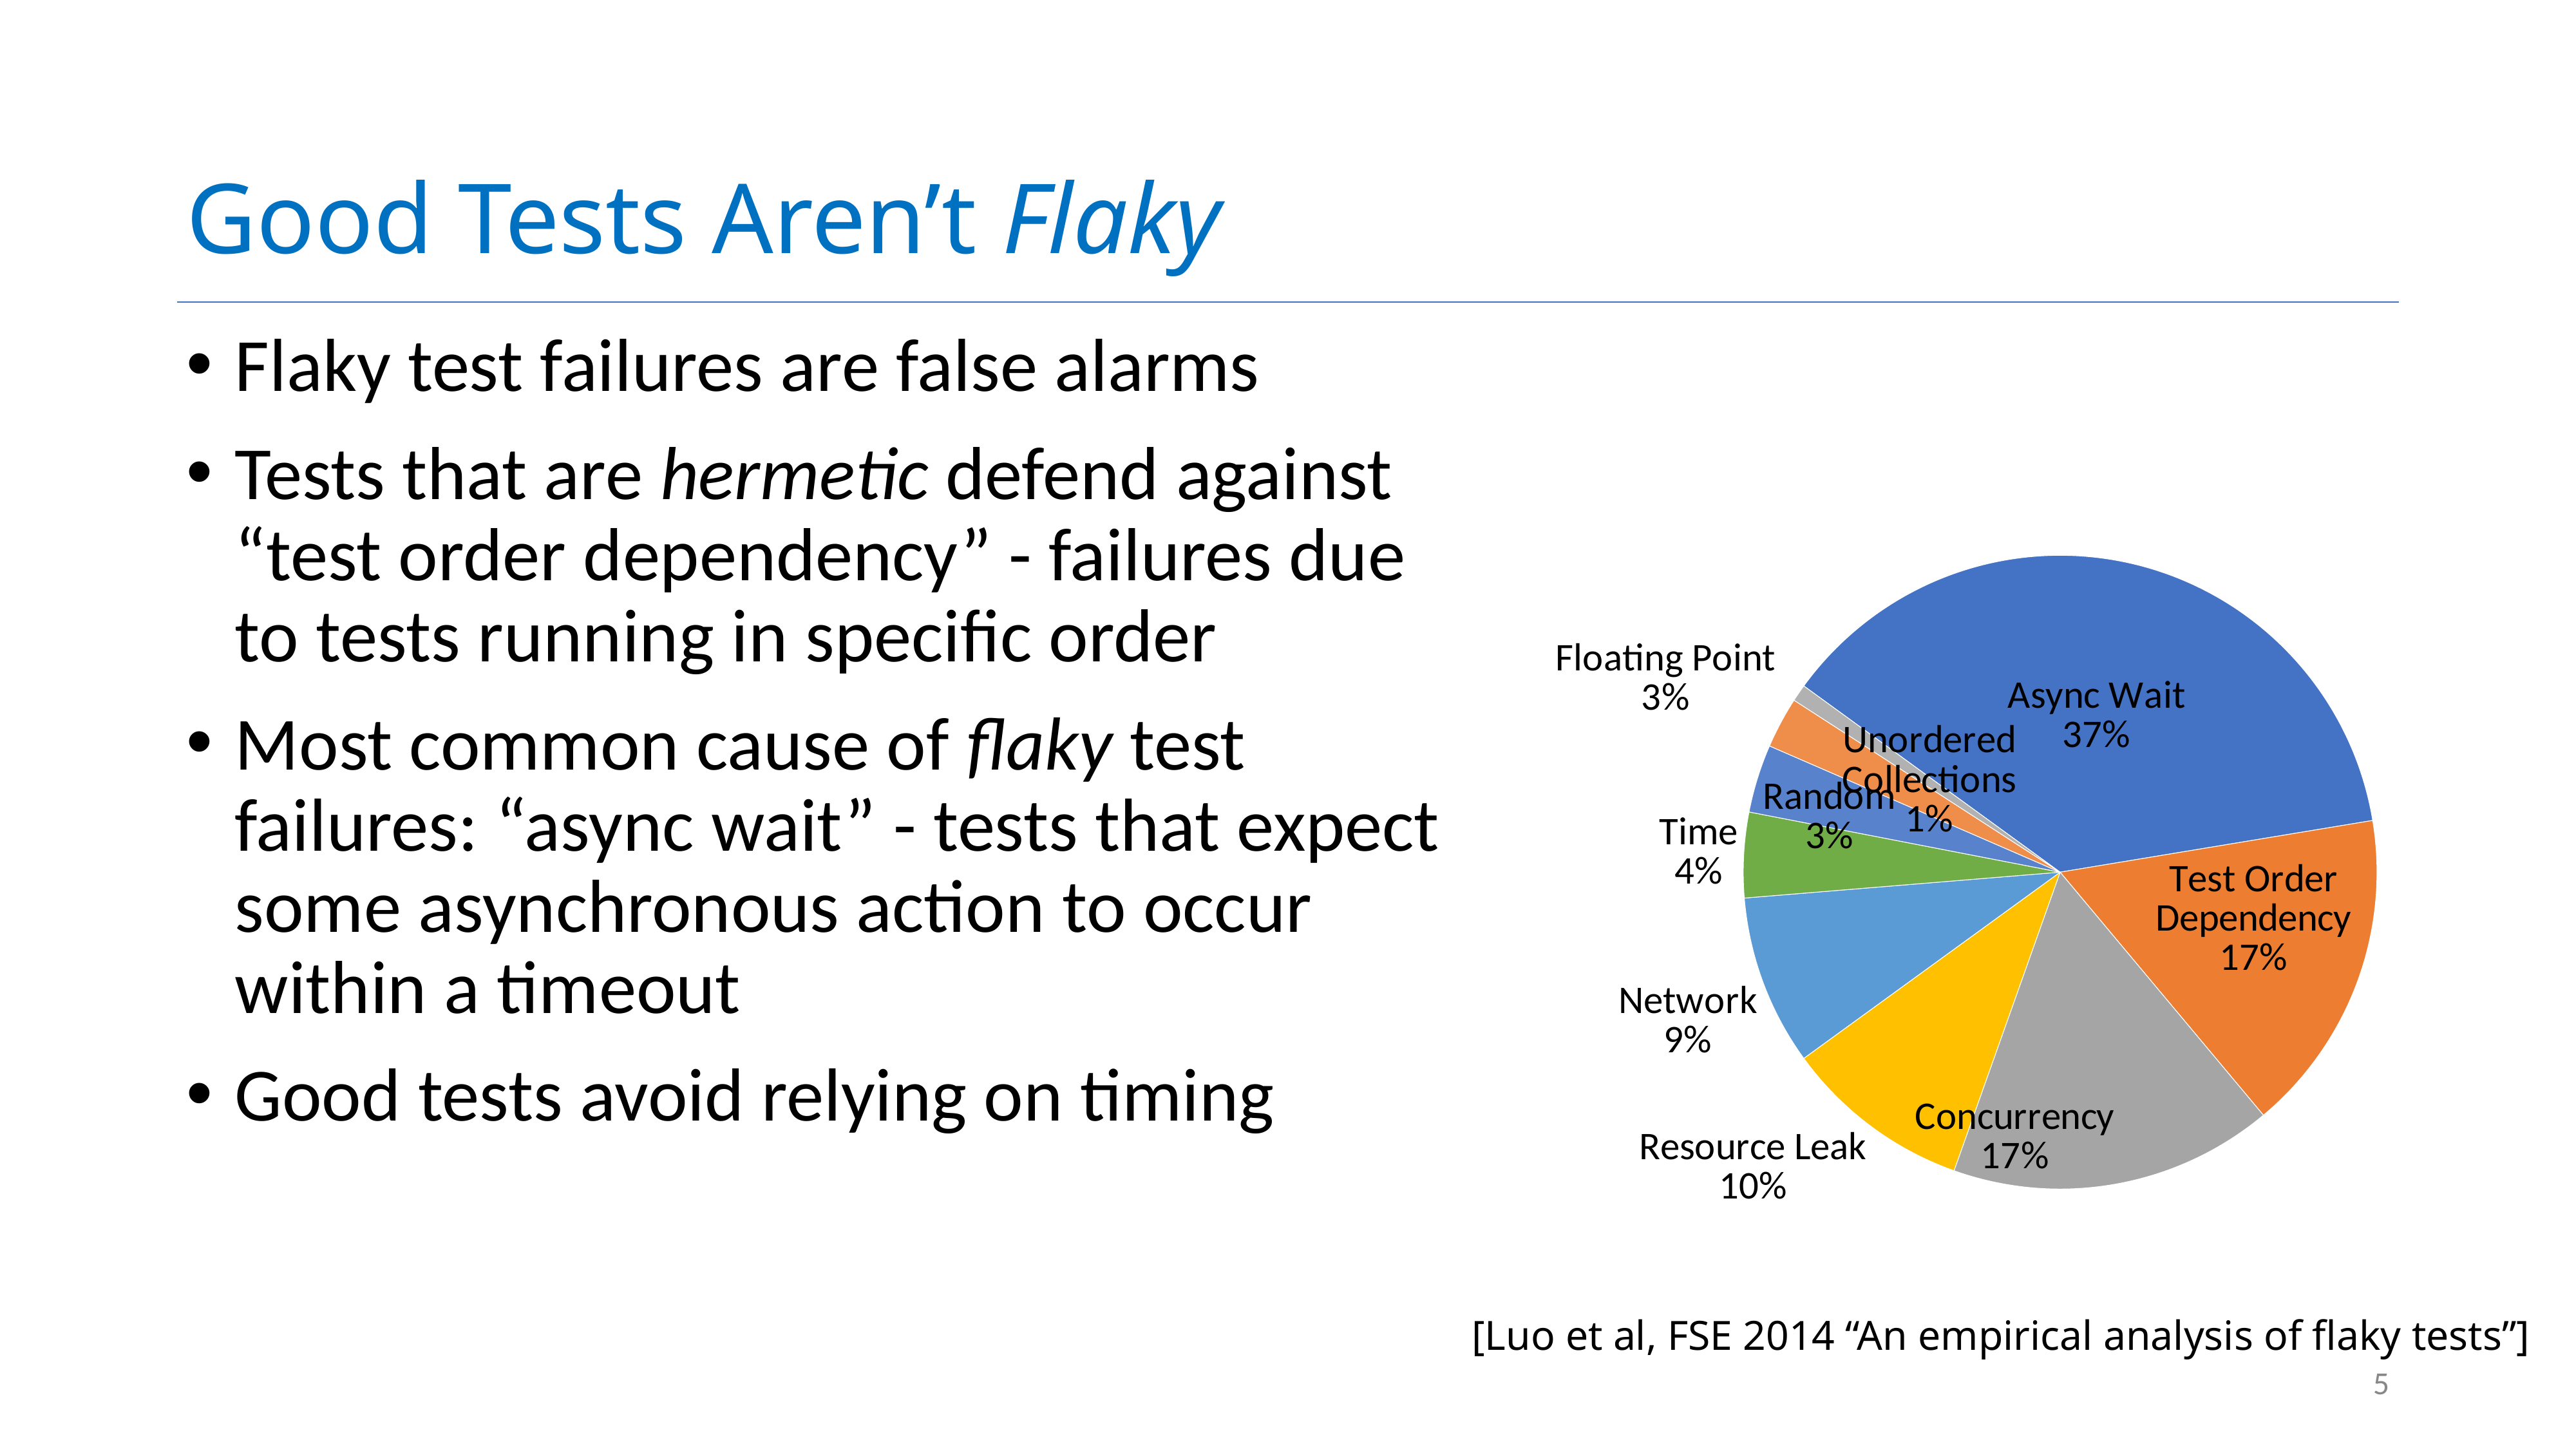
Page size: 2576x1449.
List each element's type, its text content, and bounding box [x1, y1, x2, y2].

chart [1365, 186, 2576, 1449]
title Good Tests Aren’t Flaky [176, 3, 2400, 285]
list Flaky test failures are false alarms Tests that are hermetic defend against “test order dependency” - failures due to tests running in specific order Most common cause of flaky test failures: “async wait” - tests that expect some asynchronous action to occur within a timeout Good tests avoid relying on timing [176, 316, 1365, 1238]
